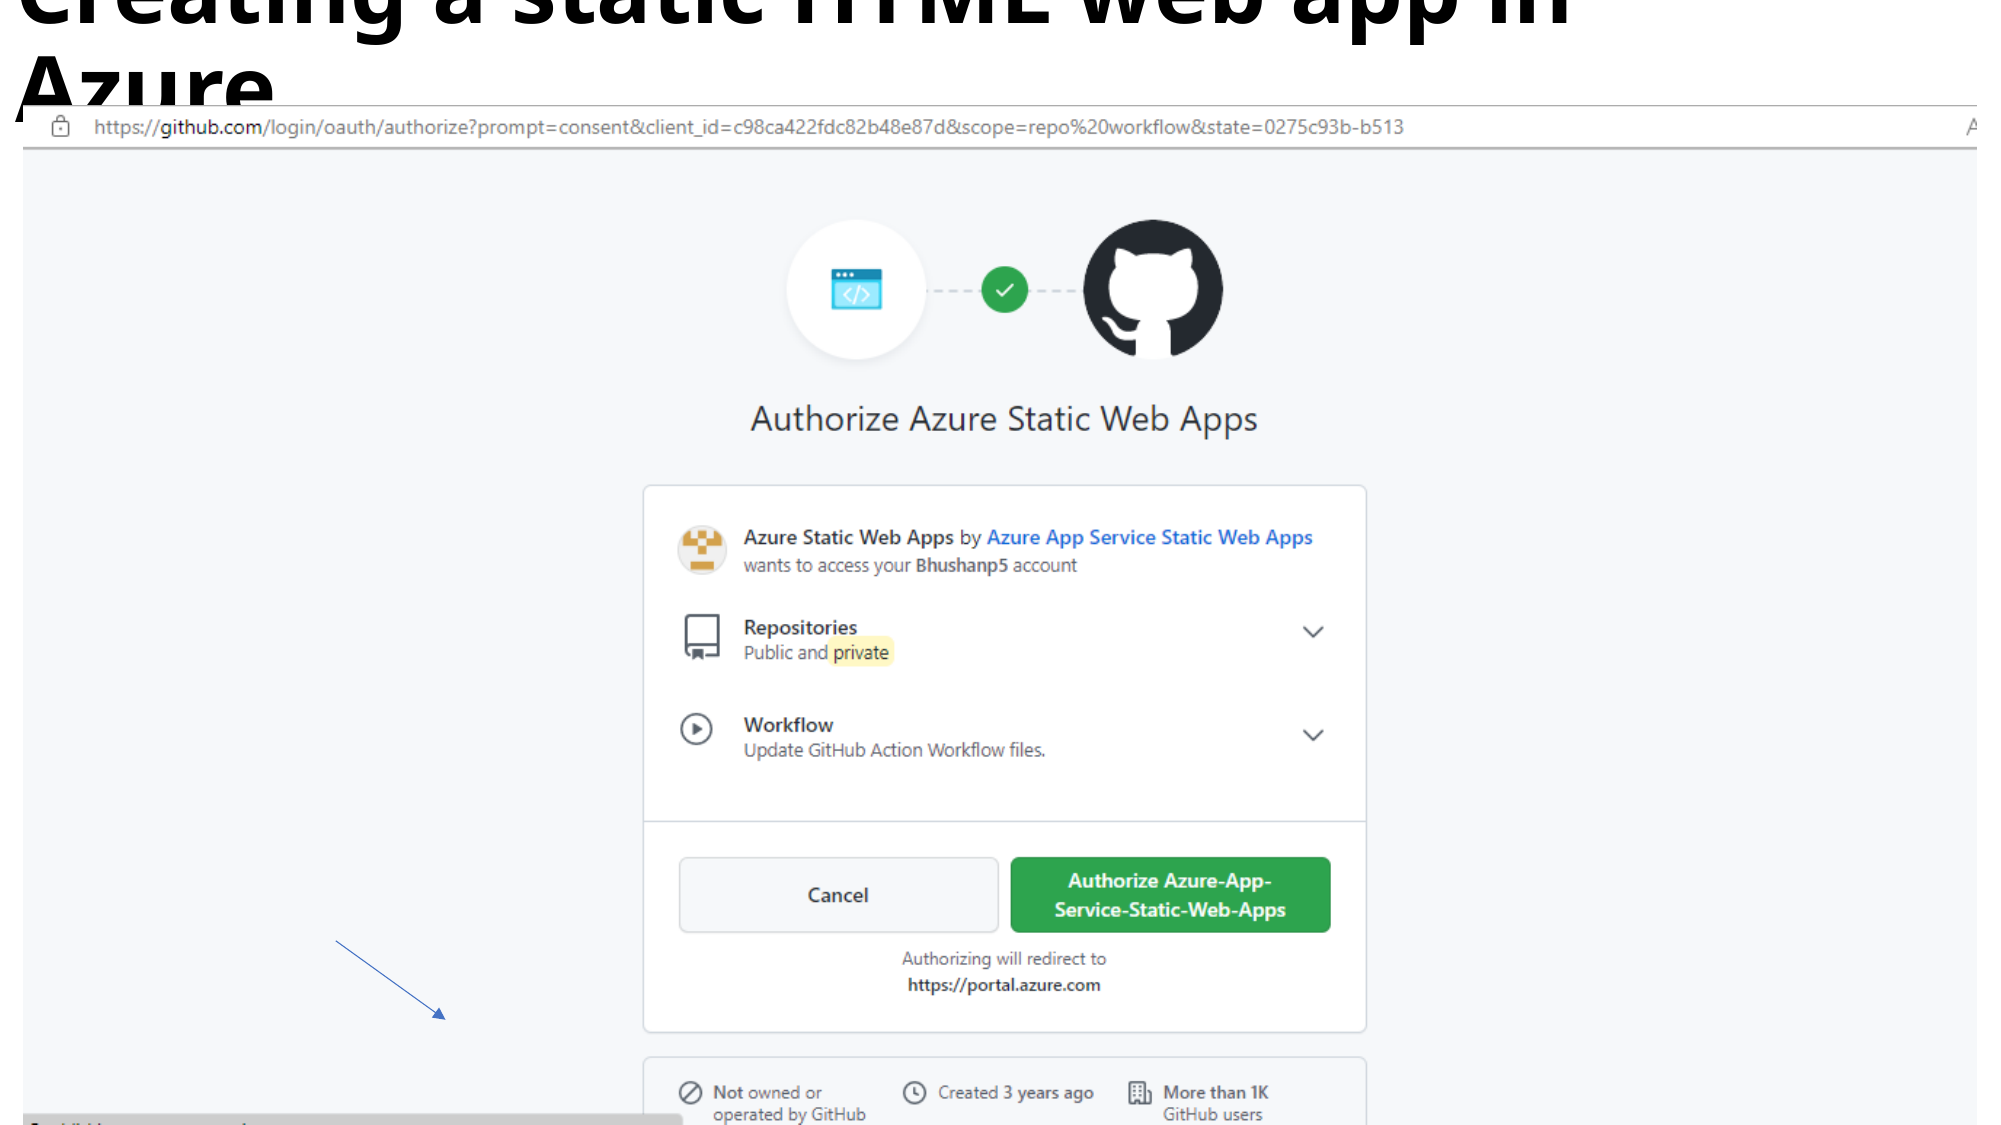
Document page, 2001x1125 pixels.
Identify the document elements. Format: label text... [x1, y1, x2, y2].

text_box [335, 940, 446, 1020]
title Creating a static HTML web app in Azure [0, 0, 1725, 152]
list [23, 105, 1977, 1125]
